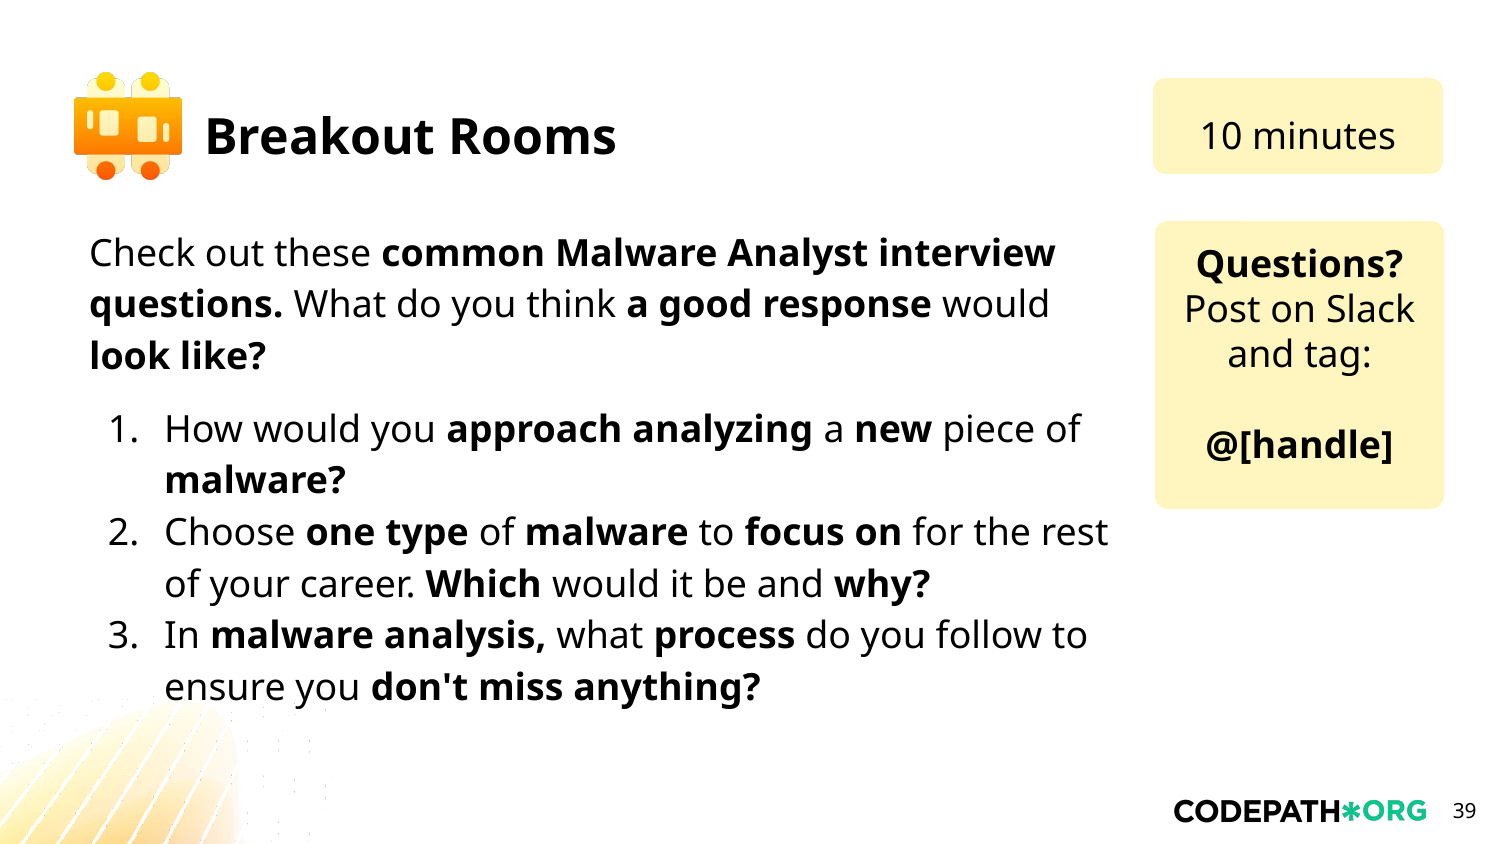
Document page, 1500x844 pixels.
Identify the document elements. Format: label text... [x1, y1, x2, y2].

picture [1173, 799, 1401, 823]
subtitle @[handle] [1155, 399, 1445, 471]
picture [74, 72, 182, 180]
picture [0, 662, 338, 844]
slide_number ‹#› [1401, 786, 1492, 837]
subtitle 10 minutes [1153, 78, 1443, 174]
list Check out these common Malware Analyst interview questions. What do you think a good response would look like? How would you approach analyzing a new piece of malware? Choose one type of malware to focus on for the rest of your career. Which would it be and why? In malware analysis, what process do you follow to ensure you don't miss anything? [74, 206, 1140, 758]
